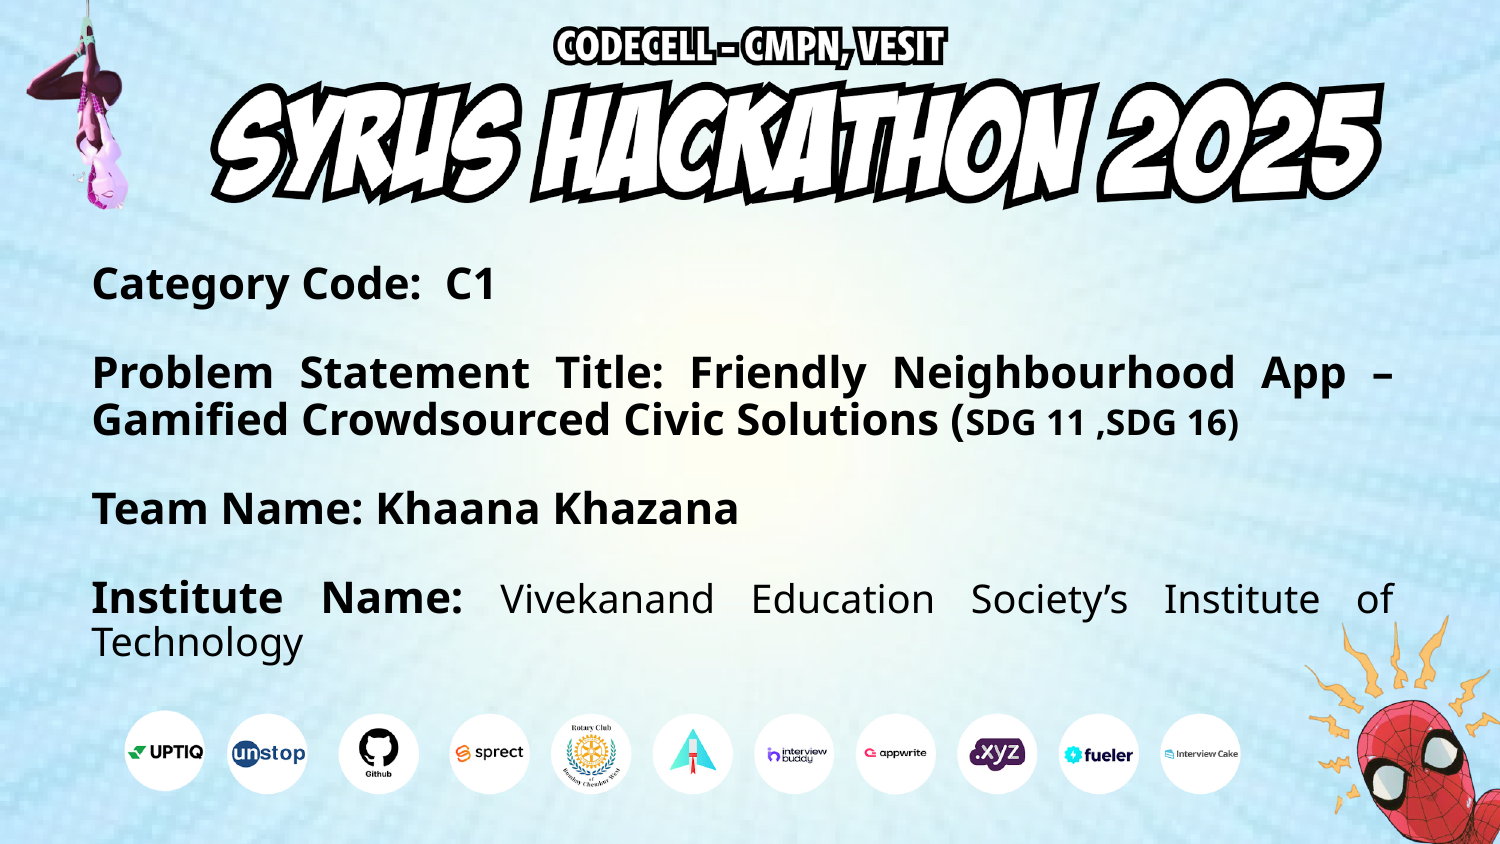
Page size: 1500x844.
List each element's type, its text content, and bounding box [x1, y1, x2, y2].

text_box Category Code: C1 Problem Statement Title: Friendly Neighbourhood App – Gamified Crowdsourced Civic Solutions (SDG 11 ,SDG 16) Team Name: Khaana Khazana Institute Name: Vivekanand Education Society’s Institute of Technology [76, 246, 1410, 681]
text_box [0, 0, 1500, 844]
